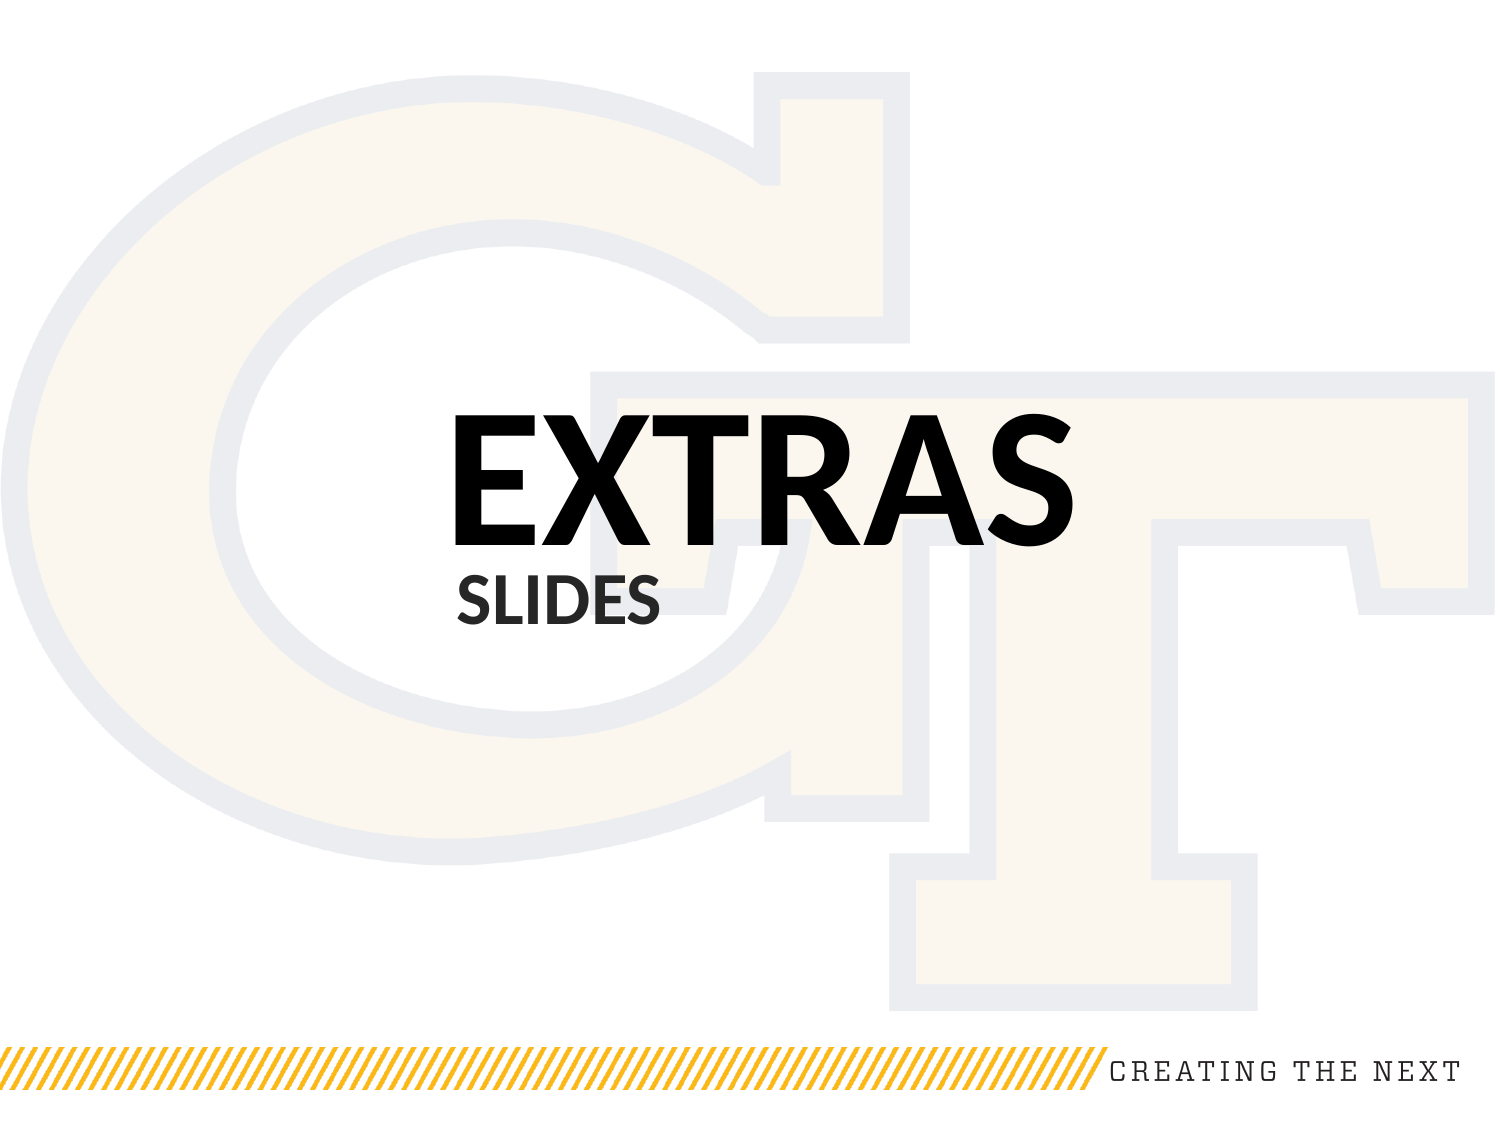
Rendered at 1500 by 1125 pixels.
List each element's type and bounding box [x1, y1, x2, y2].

picture [0, 72, 1500, 1050]
